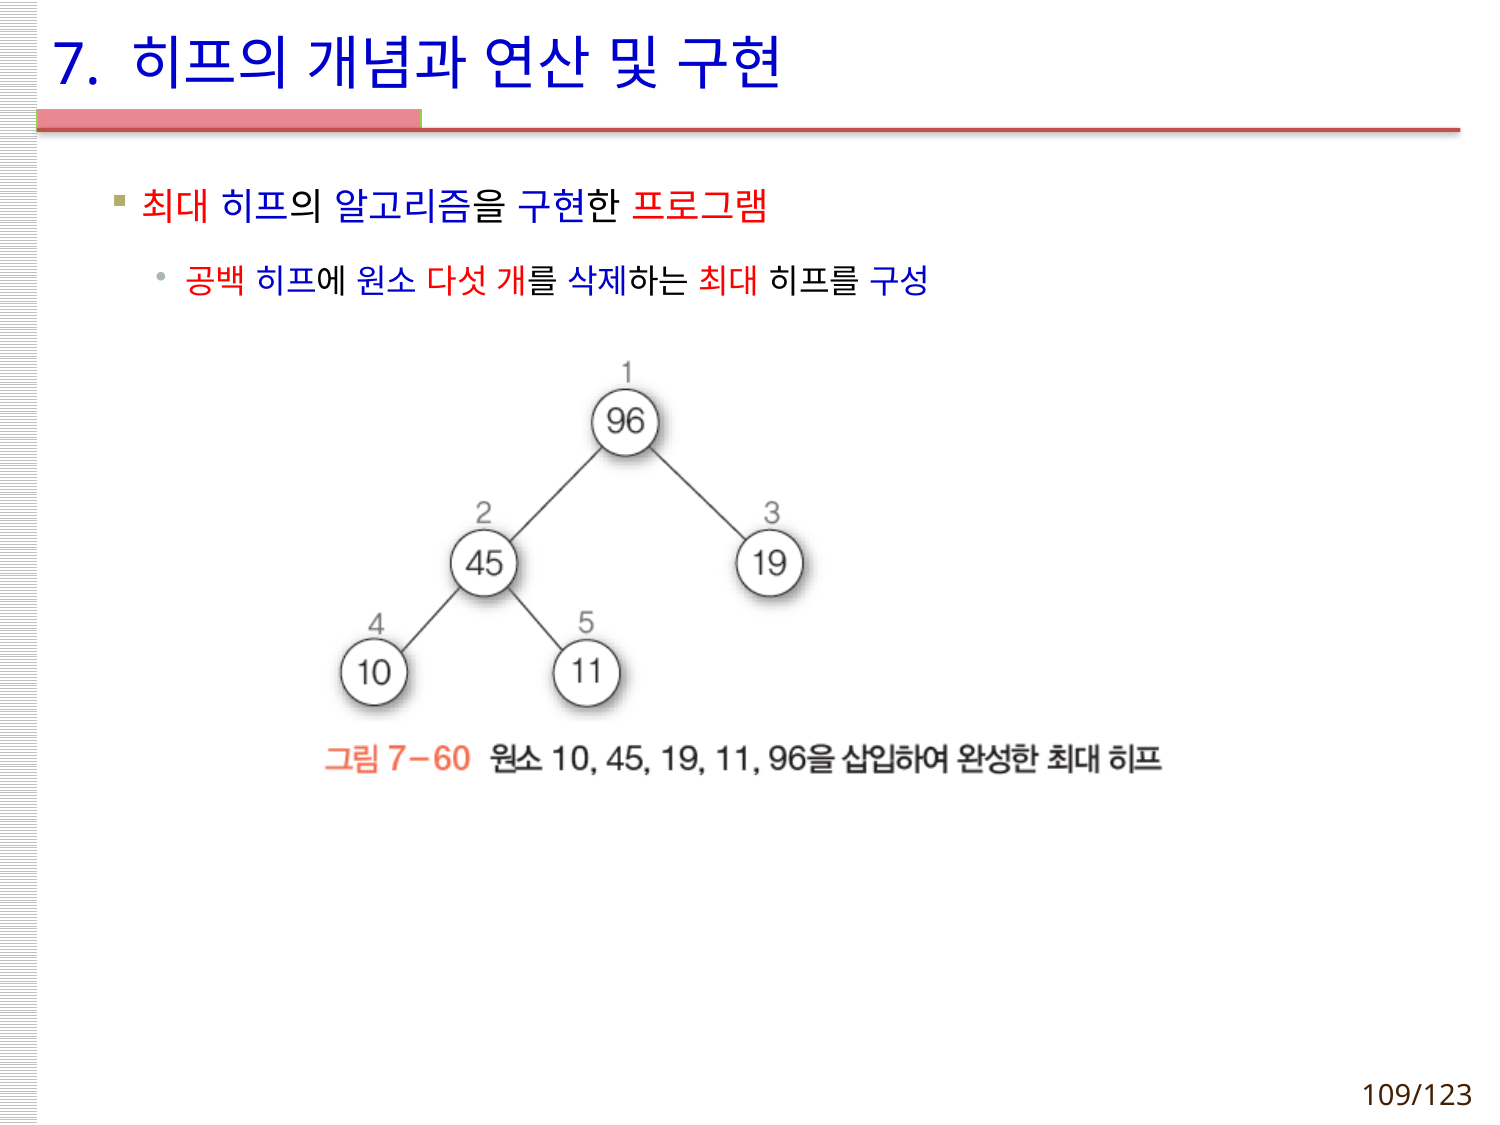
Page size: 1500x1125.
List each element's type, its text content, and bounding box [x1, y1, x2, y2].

title 7. 히프의 개념과 연산 및 구현 [37, 13, 1278, 109]
list 최대 히프의 알고리즘을 구현한 프로그램 공백 히프에 원소 다섯 개를 삭제하는 최대 히프를 구성 [37, 152, 1463, 1091]
picture [308, 341, 1192, 783]
